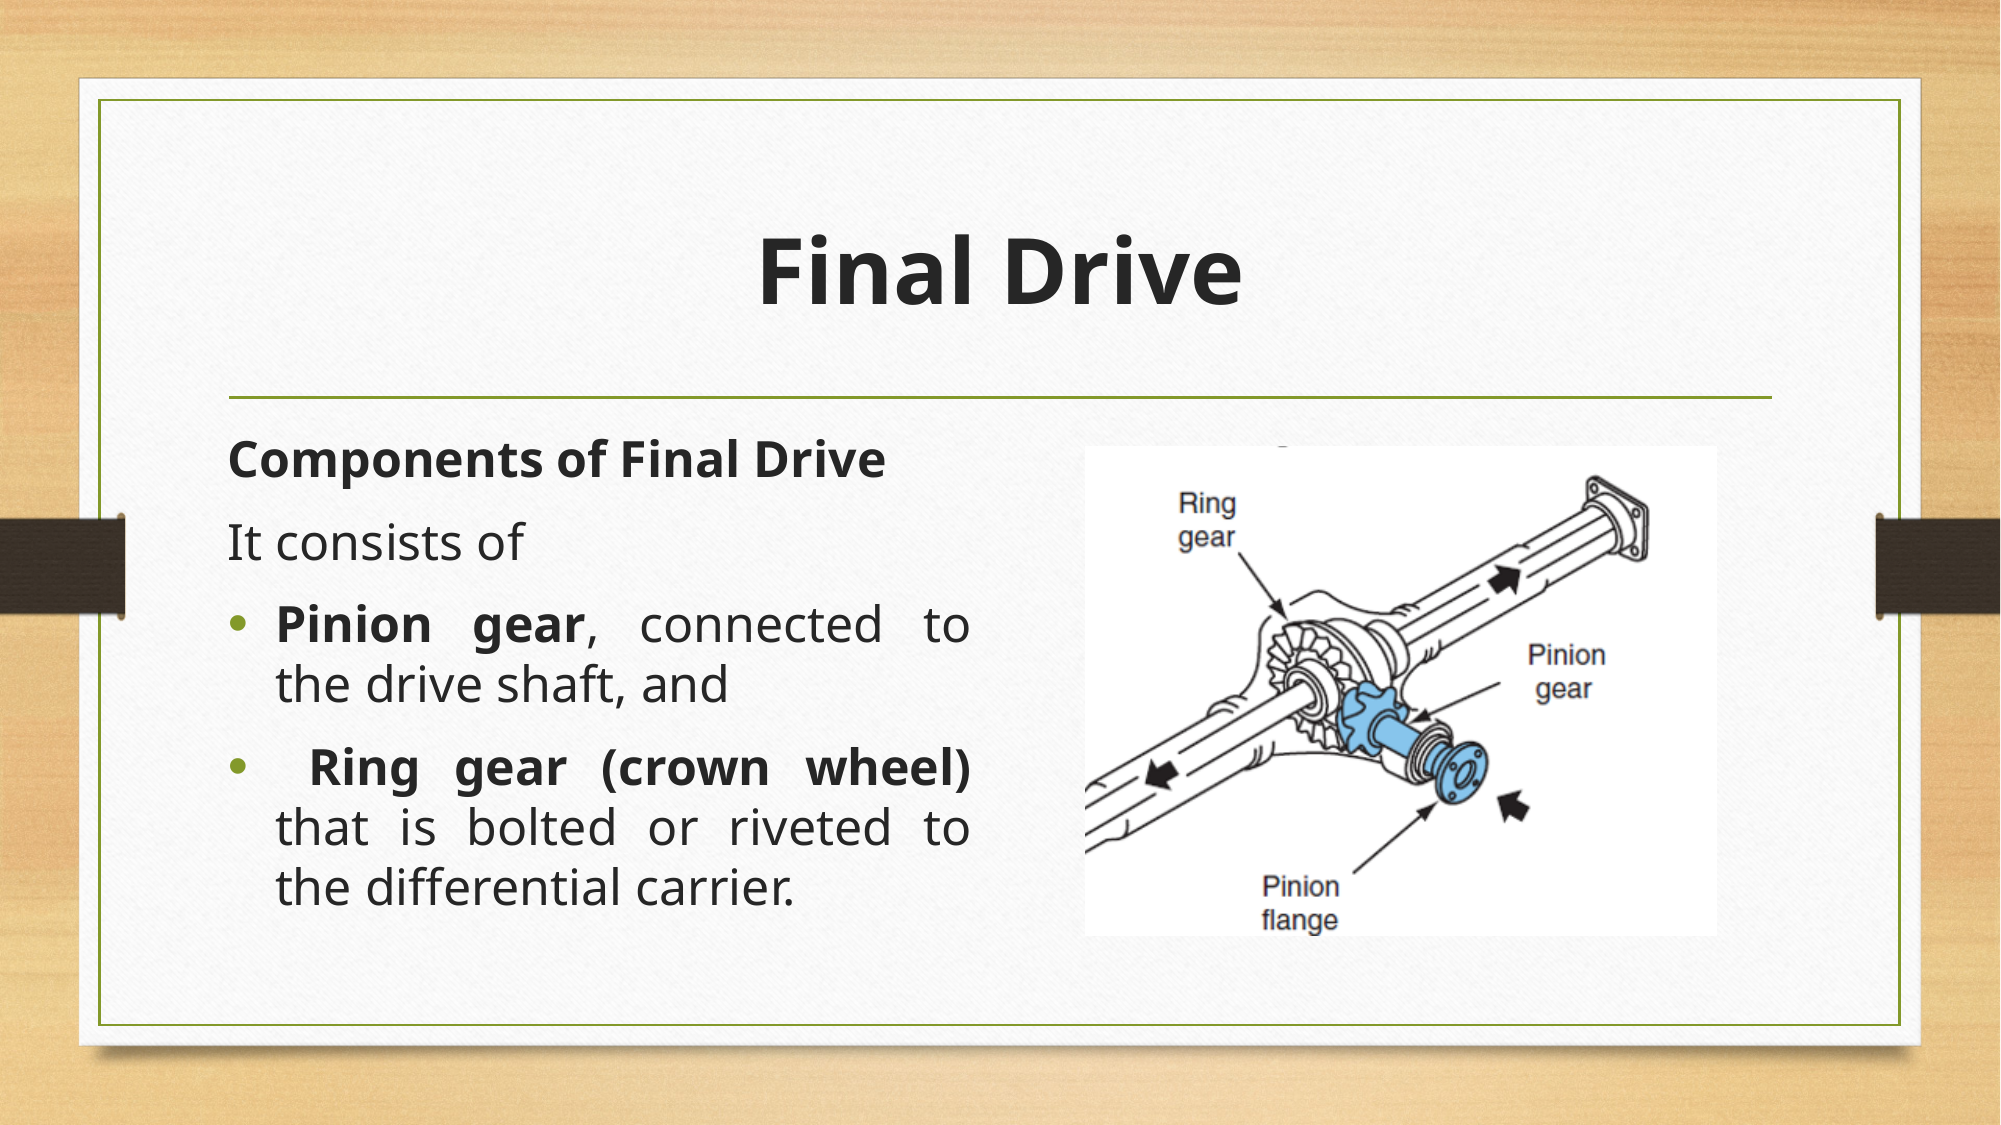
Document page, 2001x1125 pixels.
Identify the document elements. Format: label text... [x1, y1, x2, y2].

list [1085, 446, 1717, 937]
list Components of Final Drive It consists of Pinion gear, connected to the drive shaft, and Ring gear (crown wheel) that is bolted or riveted to the differential carrier. [213, 420, 987, 963]
picture [0, 0, 2001, 1125]
title Final Drive [212, 161, 1788, 375]
